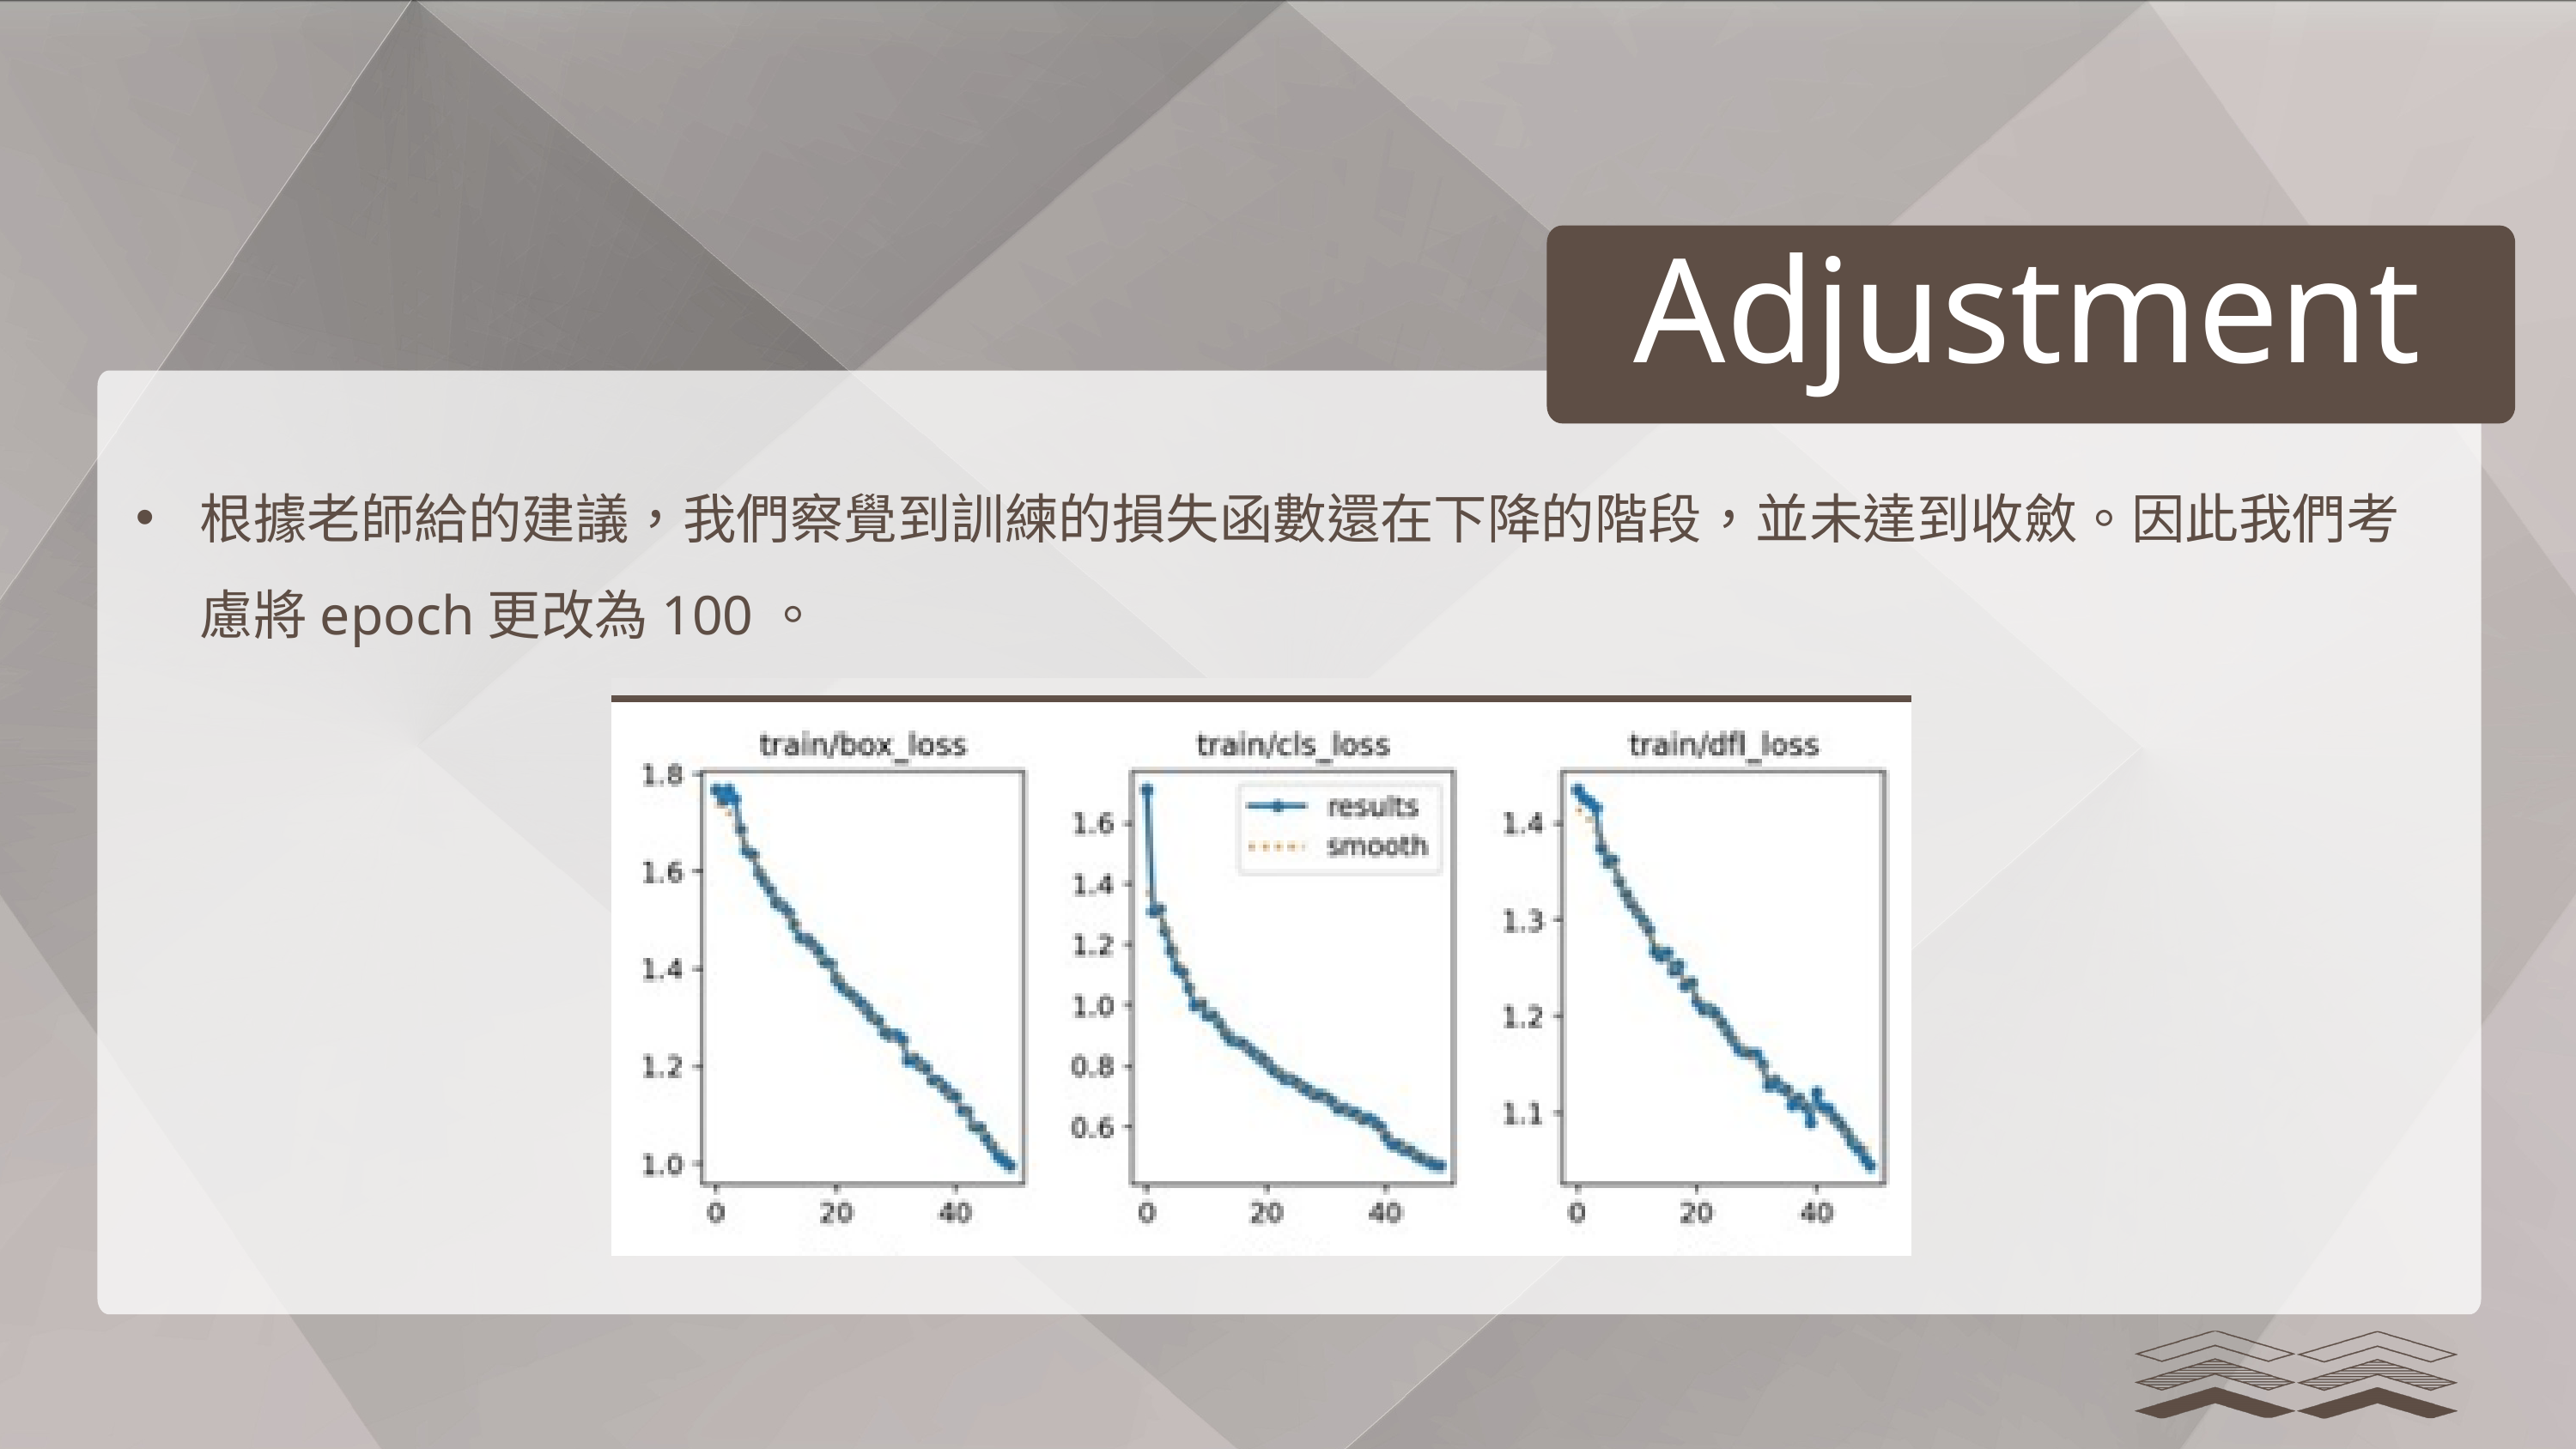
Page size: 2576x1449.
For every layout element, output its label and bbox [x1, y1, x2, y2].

text_box [1261, 194, 2481, 367]
text_box [97, 370, 2482, 1315]
text_box [1546, 225, 2516, 424]
text_box [0, 0, 2576, 1449]
text_box [2134, 1330, 2296, 1419]
picture [611, 678, 1911, 1256]
text_box [2296, 1331, 2458, 1419]
